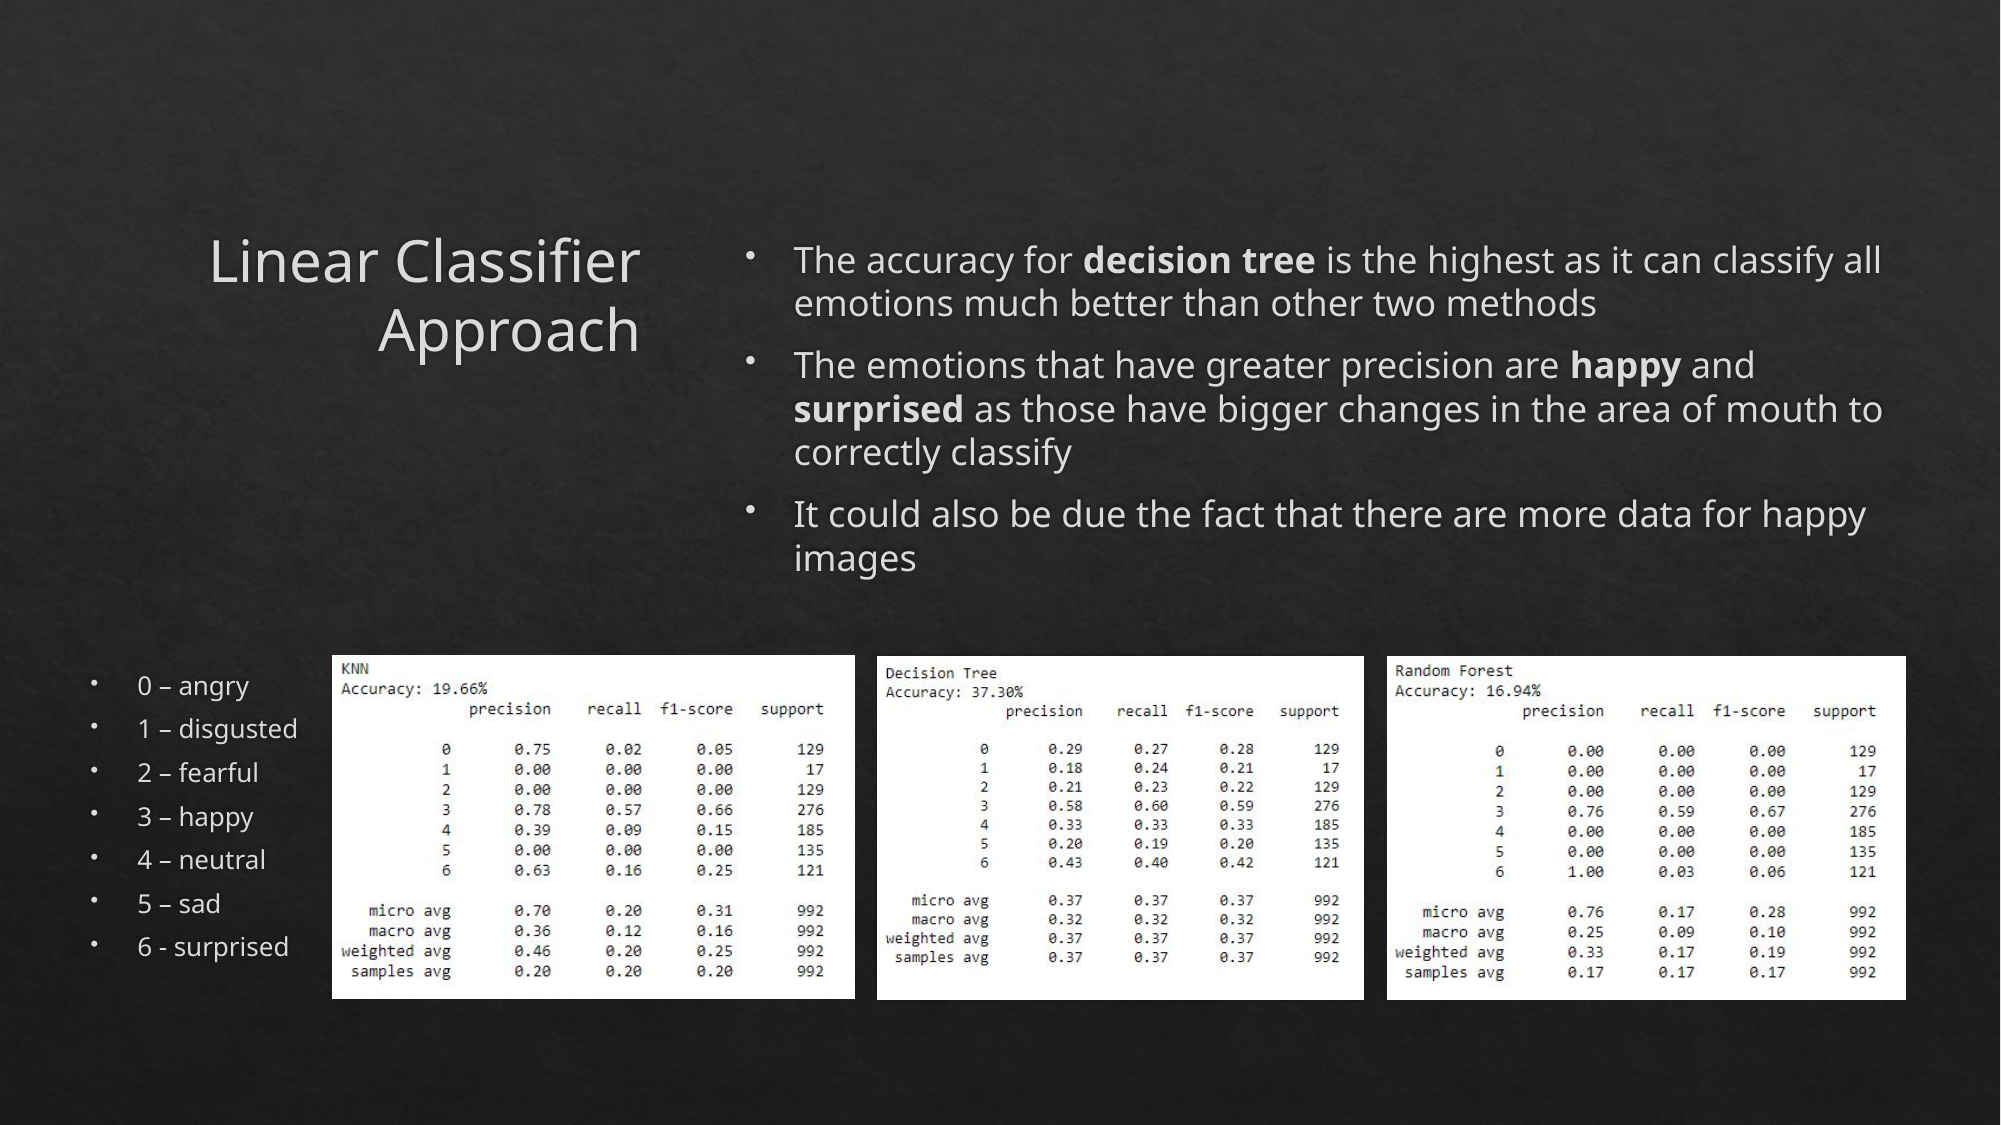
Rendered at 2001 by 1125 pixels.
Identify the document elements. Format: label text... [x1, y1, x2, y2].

text_box [215, 191, 1314, 588]
text_box 0 – angry 1 – disgusted 2 – fearful 3 – happy 4 – neutral 5 – sad 6 - surprised [0, 661, 324, 973]
picture [331, 655, 855, 999]
title Linear Classifier Approach [146, 99, 657, 488]
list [877, 656, 1364, 1000]
picture [1386, 656, 1906, 1000]
text_box The accuracy for decision tree is the highest as it can classify all emotions much better than other two methods The emotions that have greater precision are happy and surprised as those have bigger changes in the area of mouth to correctly classify It could also be due the fact that there are more data for happy images [725, 229, 1901, 588]
